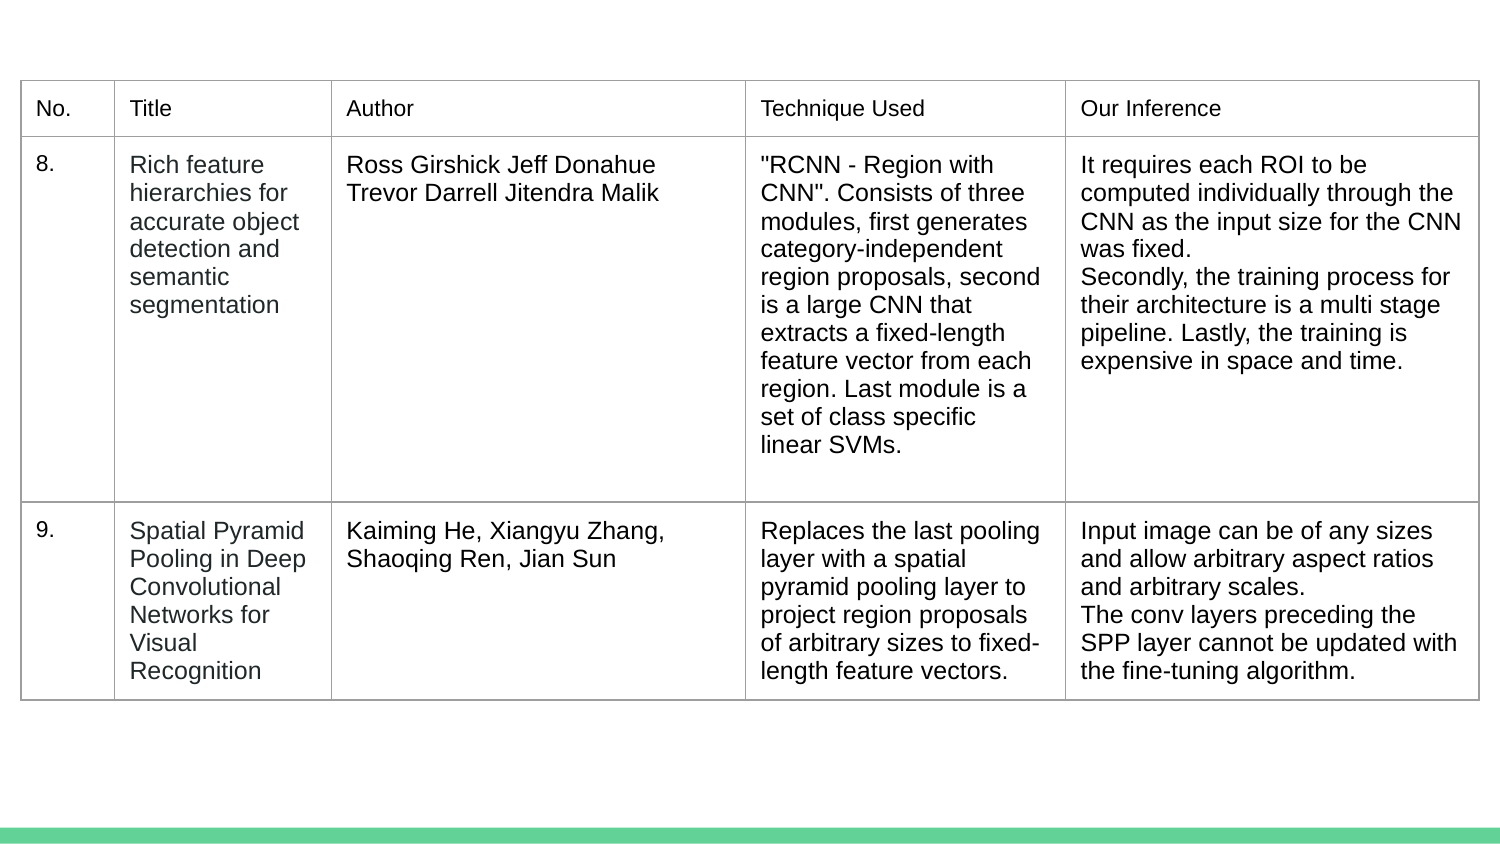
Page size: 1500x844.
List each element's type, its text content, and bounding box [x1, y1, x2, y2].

table_header Title [115, 81, 331, 136]
table_header Technique Used [746, 81, 1065, 136]
table_cell Ross Girshick Jeff Donahue Trevor Darrell Jitendra Malik [332, 137, 745, 501]
table_cell Spatial Pyramid Pooling in Deep Convolutional Networks for Visual Recognition [115, 503, 331, 699]
table_cell Input image can be of any sizes and allow arbitrary aspect ratios and arbitrary scales. The conv layers preceding the SPP layer cannot be updated with the fine-tuning algorithm. [1066, 503, 1478, 699]
table_header No. [22, 81, 114, 136]
table_header Our Inference [1066, 81, 1478, 136]
table_cell It requires each ROI to be computed individually through the CNN as the input size for the CNN was fixed. Secondly, the training process for their architecture is a multi stage pipeline. Lastly, the training is expensive in space and time. [1066, 137, 1478, 501]
table_header Author [332, 81, 745, 136]
table_cell 8. [22, 137, 114, 501]
table_cell Replaces the last pooling layer with a spatial pyramid pooling layer to project region proposals of arbitrary sizes to fixed-length feature vectors. [746, 503, 1065, 699]
table_cell Rich feature hierarchies for accurate object detection and semantic segmentation [115, 137, 331, 501]
table_cell 9. [22, 503, 114, 699]
table_cell Kaiming He, Xiangyu Zhang, Shaoqing Ren, Jian Sun [332, 503, 745, 699]
table_cell "RCNN - Region with CNN". Consists of three modules, first generates category-independent region proposals, second is a large CNN that extracts a fixed-length feature vector from each region. Last module is a set of class specific linear SVMs. [746, 137, 1065, 501]
